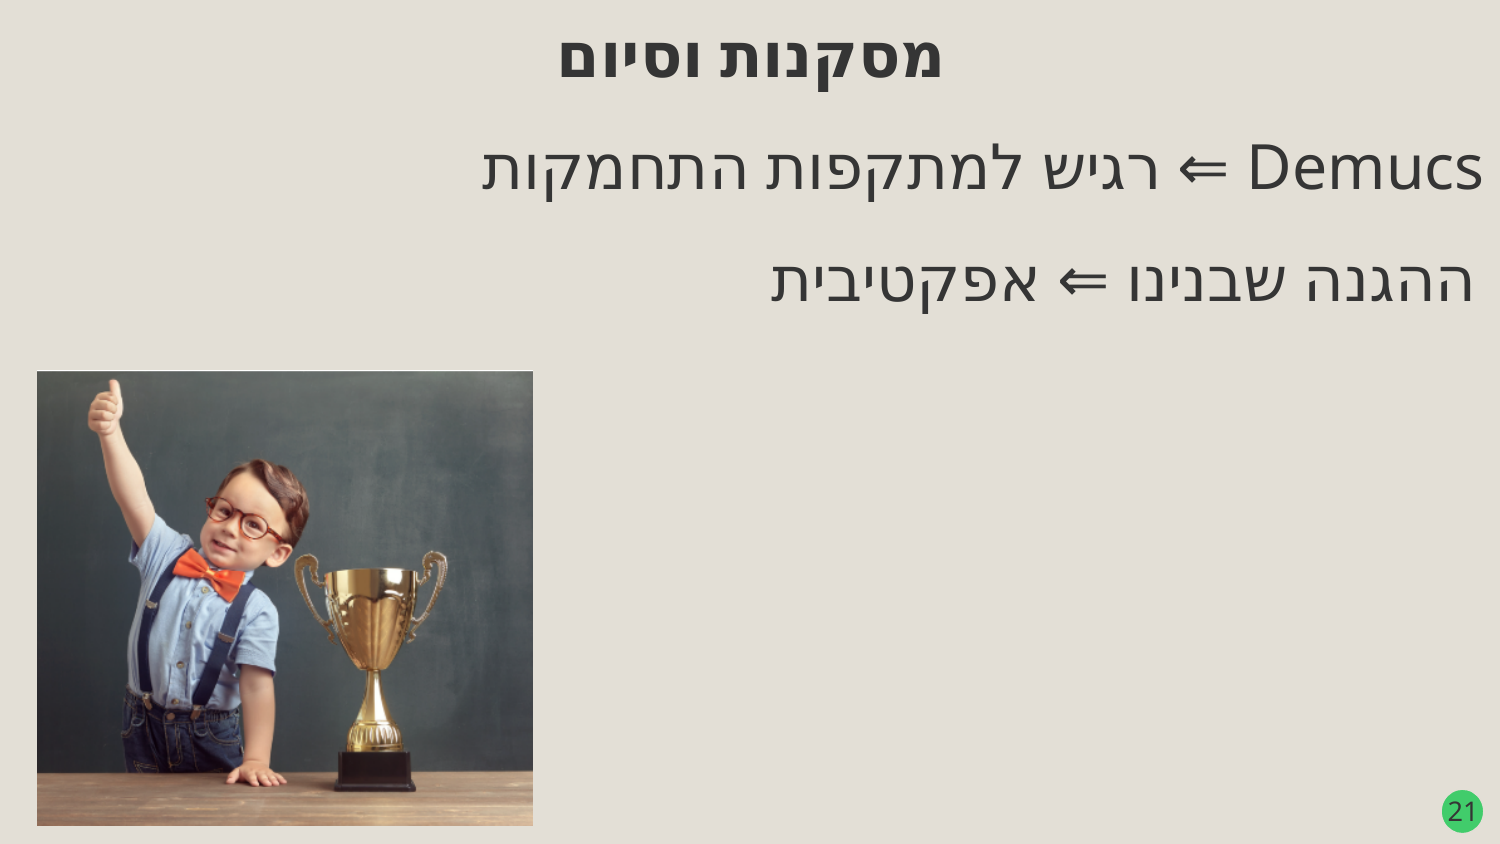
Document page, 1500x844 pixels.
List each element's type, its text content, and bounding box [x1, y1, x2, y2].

picture [37, 370, 533, 826]
slide_number ‹#› [1403, 779, 1494, 844]
title ההגנה שבנינו ⇐ אפקטיבית [0, 224, 1493, 337]
title מסקנות וסיום [1, 0, 1500, 112]
title Demucs ⇐ רגיש למתקפות התחמקות [0, 112, 1500, 225]
